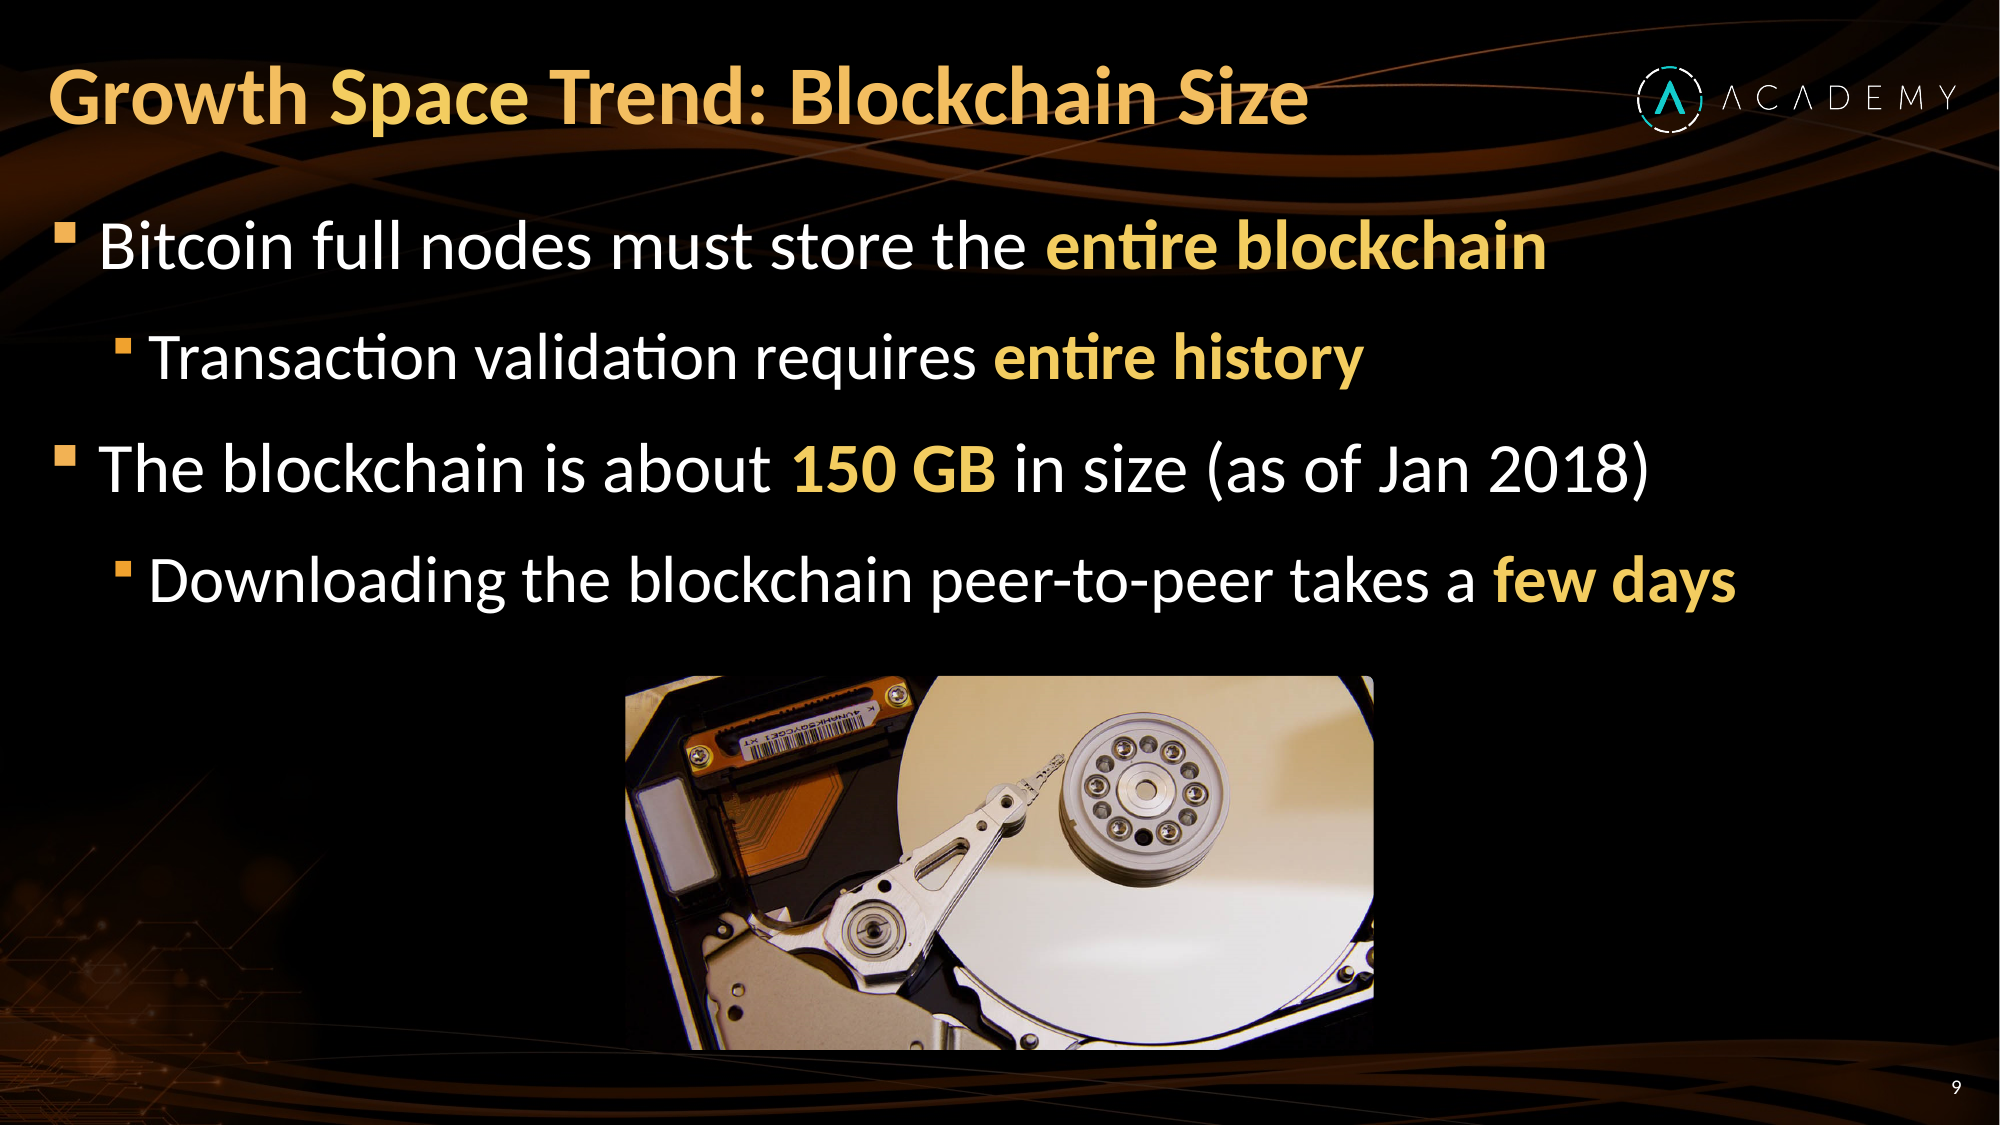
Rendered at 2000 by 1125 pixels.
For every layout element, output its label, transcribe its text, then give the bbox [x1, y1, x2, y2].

list Bitcoin full nodes must store the entire blockchain Transaction validation requires entire history The blockchain is about 150 GB in size (as of Jan 2018) Downloading the blockchain peer-to-peer takes a few days [31, 188, 1968, 1103]
title Growth Space Trend: Blockchain Size [30, 6, 1602, 189]
picture [0, 0, 2000, 1125]
